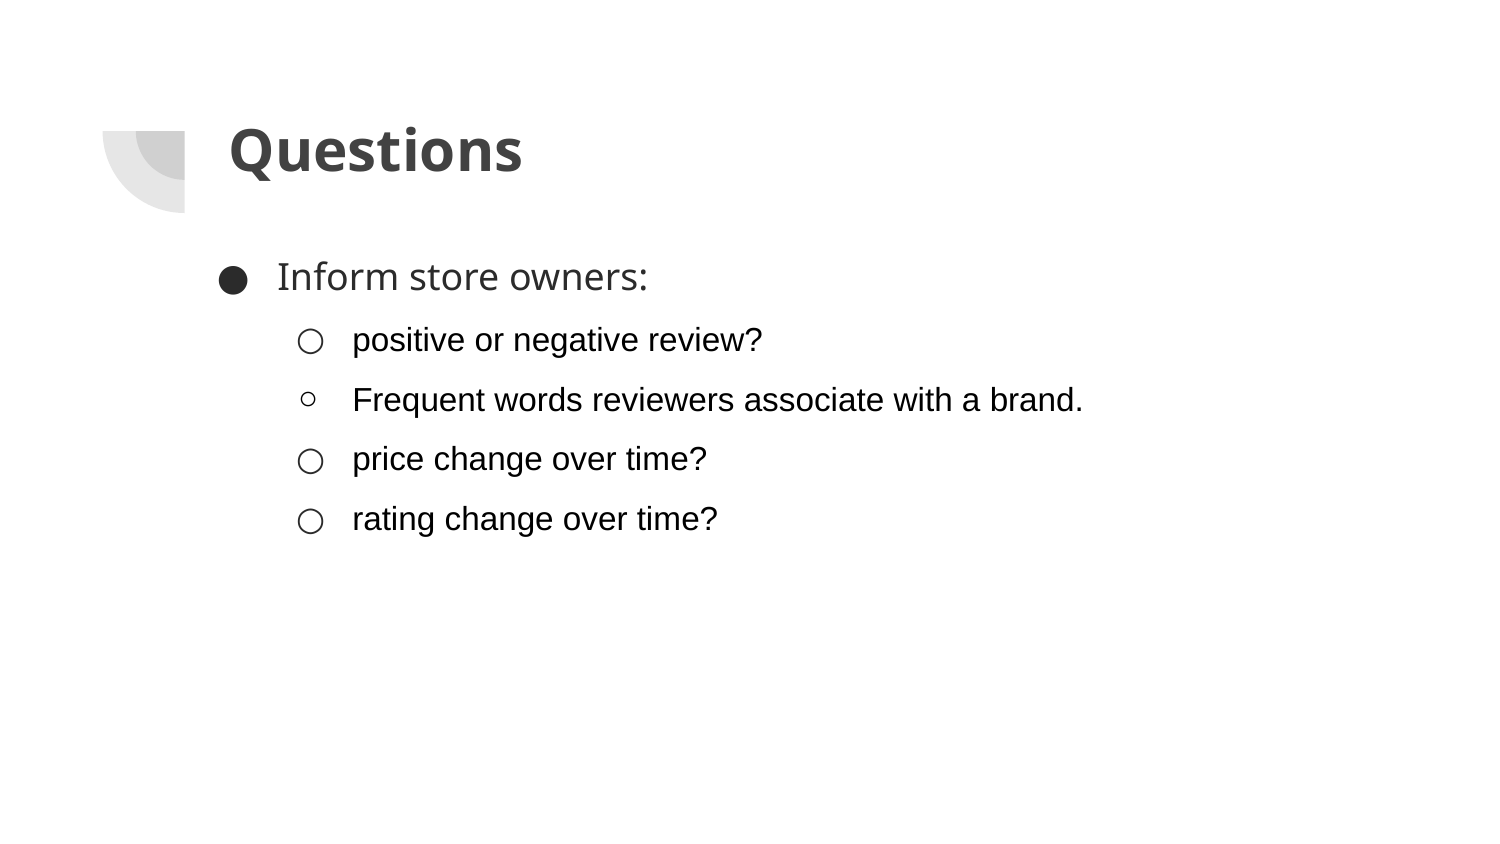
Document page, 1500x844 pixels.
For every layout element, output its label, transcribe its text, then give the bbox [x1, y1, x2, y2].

title Questions [213, 98, 1368, 263]
list Inform store owners: positive or negative review? Frequent words reviewers associate with a brand. price change over time? rating change over time? [187, 215, 1300, 782]
